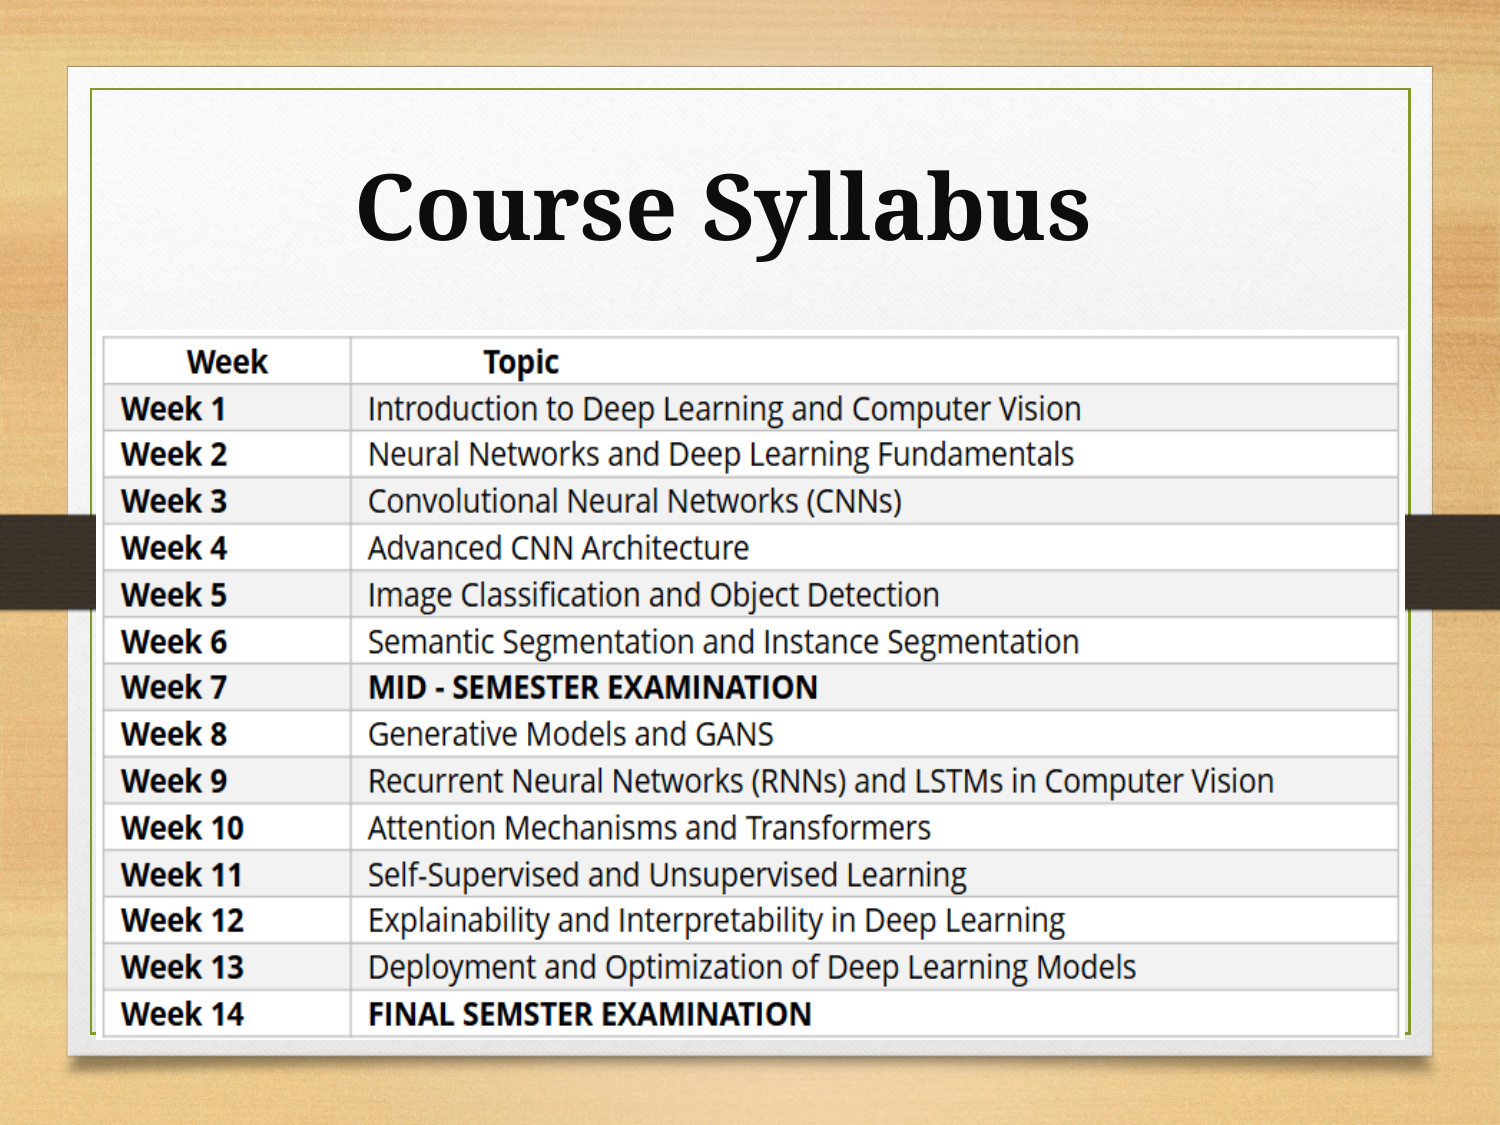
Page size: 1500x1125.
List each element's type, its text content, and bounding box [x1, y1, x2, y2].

title Course Syllabus [165, 96, 1281, 311]
picture [0, 0, 1500, 1125]
